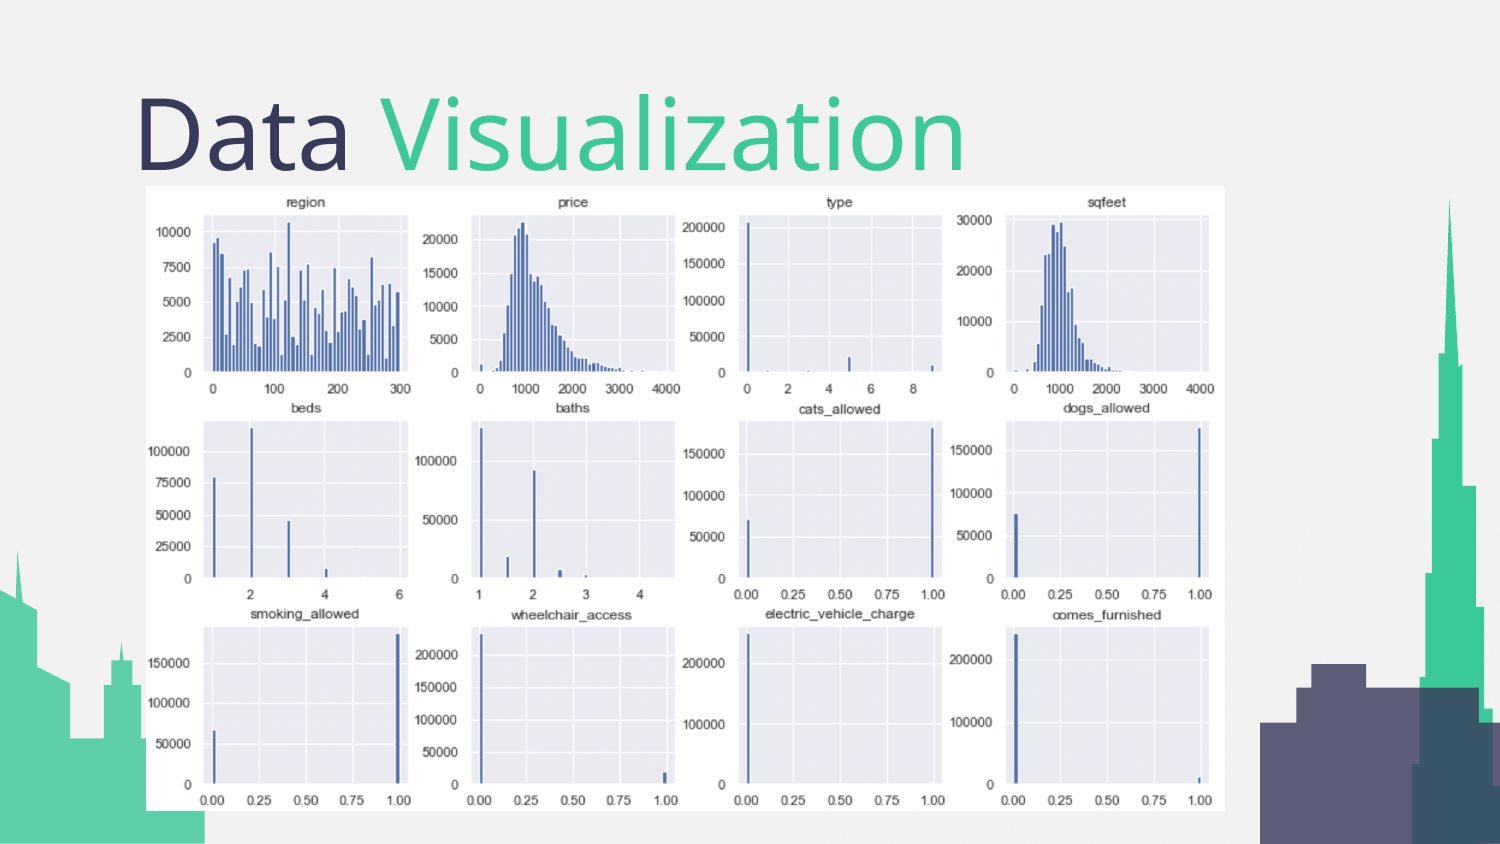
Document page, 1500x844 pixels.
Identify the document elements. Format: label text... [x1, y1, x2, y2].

text_box [1431, 198, 1476, 510]
picture [145, 186, 1500, 844]
text_box Data Visualization [118, 63, 1385, 195]
